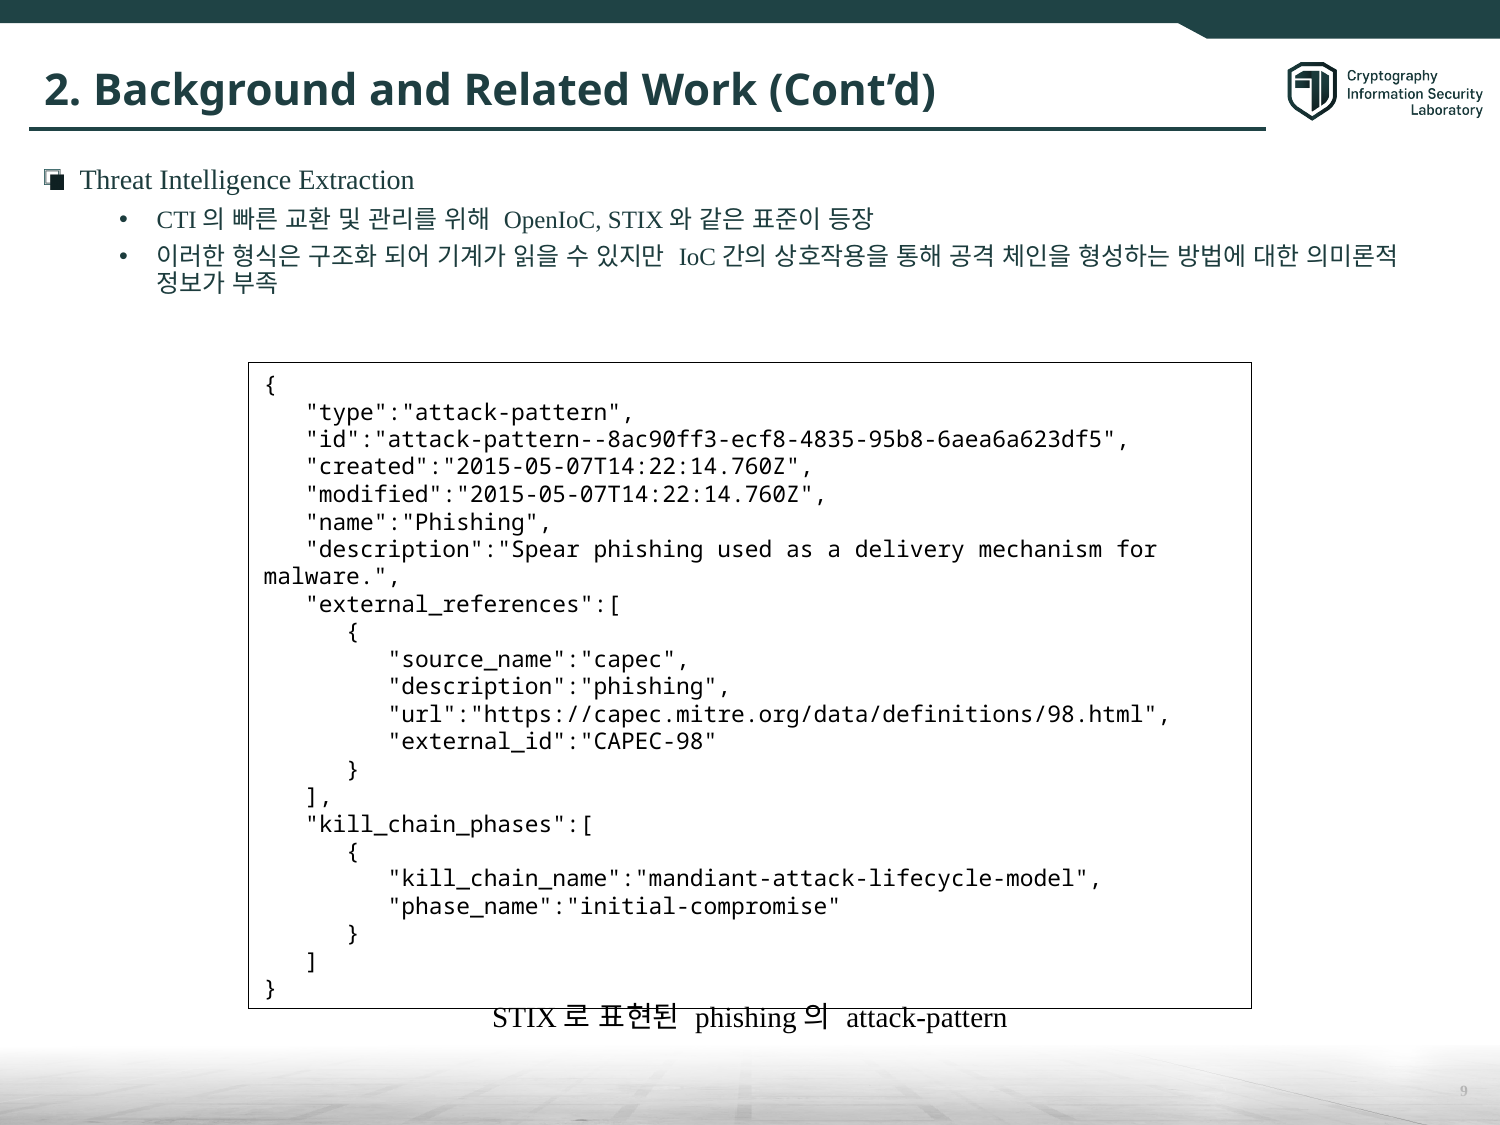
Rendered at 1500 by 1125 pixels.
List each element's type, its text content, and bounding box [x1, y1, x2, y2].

text_box { "type":"attack-pattern", "id":"attack-pattern--8ac90ff3-ecf8-4835-95b8-6aea6a623df5", "created":"2015-05-07T14:22:14.760Z", "modified":"2015-05-07T14:22:14.760Z", "name":"Phishing", "description":"Spear phishing used as a delivery mechanism for malware.", "external_references":[ { "source_name":"capec", "description":"phishing", "url":"https://capec.mitre.org/data/definitions/98.html", "external_id":"CAPEC-98" } ], "kill_chain_phases":[ { "kill_chain_name":"mandiant-attack-lifecycle-model", "phase_name":"initial-compromise" } ] } [248, 362, 1252, 1009]
picture [44, 169, 64, 190]
list Threat Intelligence Extraction CTI의 빠른 교환 및 관리를 위해 OpenIoC, STIX와 같은 표준이 등장 이러한 형식은 구조화 되어 기계가 읽을 수 있지만 IoC간의 상호작용을 통해 공격 체인을 형성하는 방법에 대한 의미론적 정보가 부족 [29, 158, 1473, 1006]
slide_number 9 [1384, 1077, 1483, 1103]
title 2. Background and Related Work (Cont’d) [29, 57, 1266, 126]
picture [1282, 62, 1483, 121]
text_box STIX로 표현된 phishing의 attack-pattern [477, 990, 1023, 1041]
